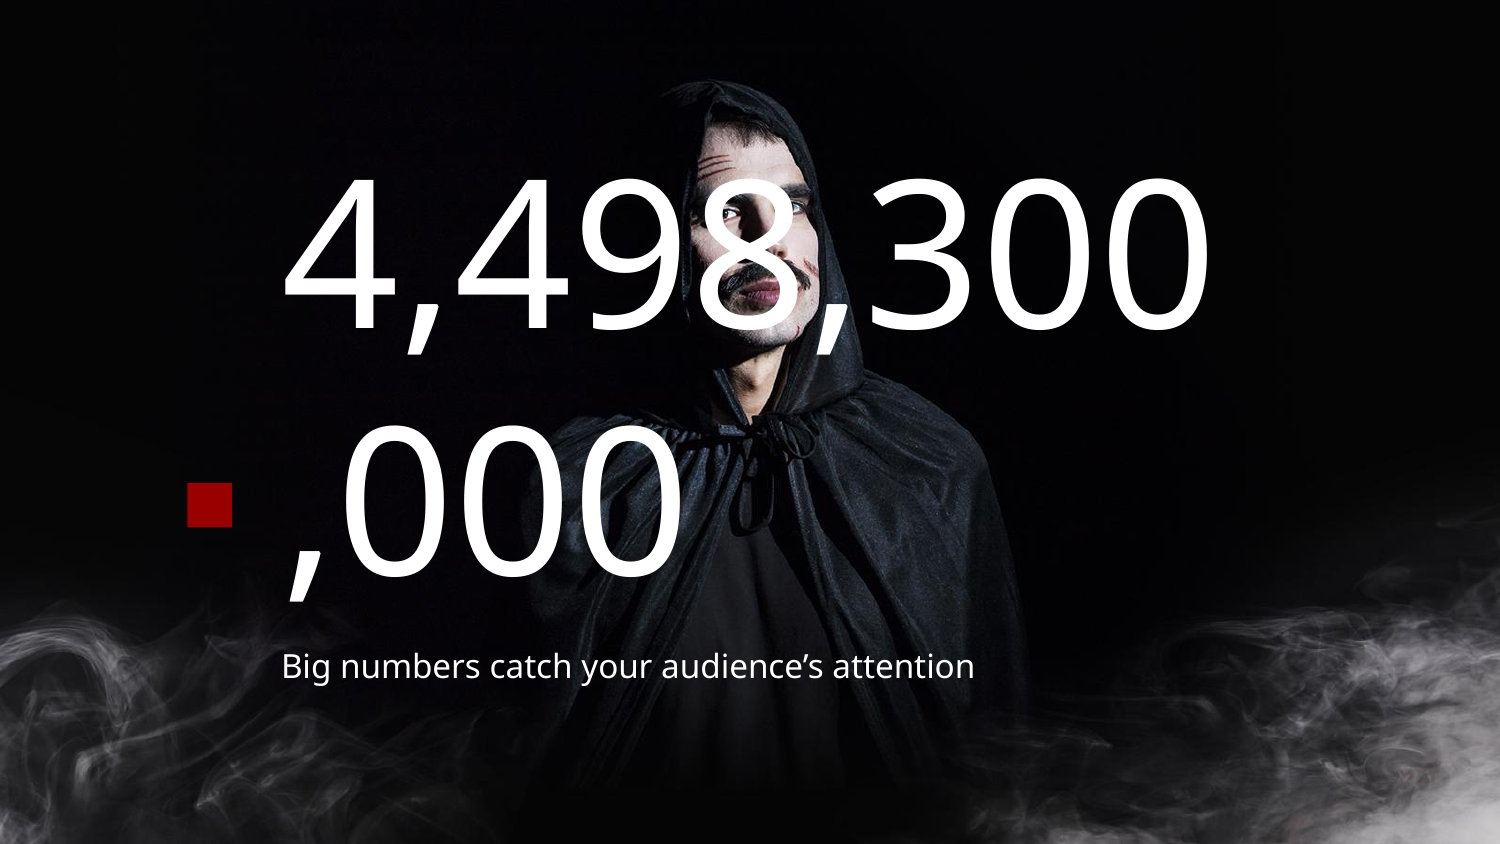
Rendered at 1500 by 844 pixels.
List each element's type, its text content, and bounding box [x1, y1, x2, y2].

text_box [187, 482, 233, 528]
picture [0, 0, 1500, 844]
title 4,498,300,000 [266, 310, 1241, 633]
subtitle Big numbers catch your audience’s attention [266, 633, 1241, 702]
